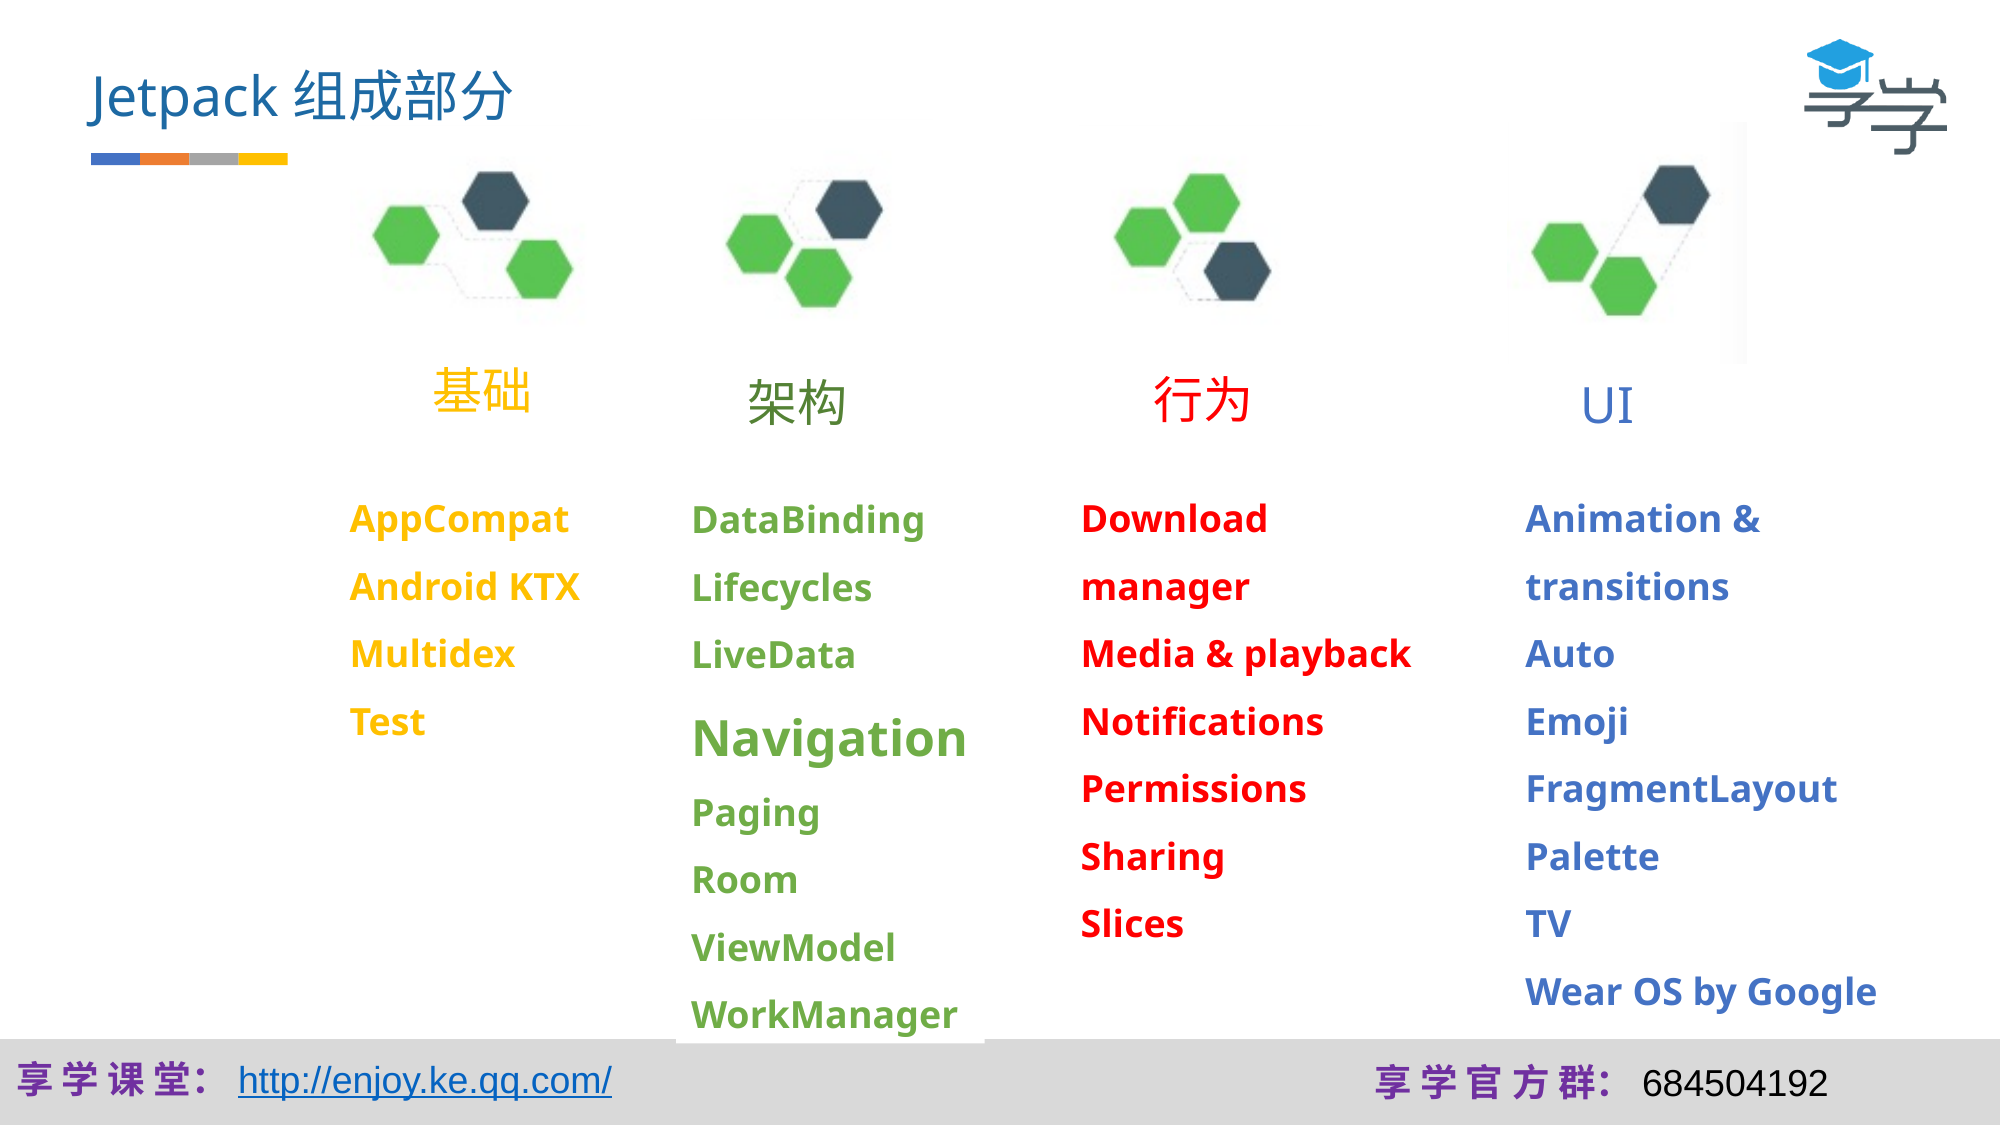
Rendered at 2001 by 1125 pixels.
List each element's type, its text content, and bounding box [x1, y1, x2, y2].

text_box Jetpack组成部分 [91, 60, 858, 128]
text_box 基础 [417, 365, 548, 427]
text_box AppCompat Android KTX Multidex Test [334, 464, 596, 1021]
text_box DataBinding Lifecycles LiveData Navigation Paging Room ViewModel WorkManager [675, 465, 986, 1044]
picture [1079, 124, 1322, 365]
picture [691, 118, 933, 358]
text_box Download manager Media & playback Notifications Permissions Sharing Slices [1065, 464, 1456, 954]
picture [350, 124, 591, 365]
text_box Animation & transitions Auto Emoji FragmentLayout Palette TV Wear OS by Google [1510, 464, 1955, 1021]
text_box 行为 [1139, 365, 1269, 436]
text_box UI [1565, 366, 1650, 441]
picture [1799, 20, 1952, 173]
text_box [90, 152, 288, 166]
picture [1507, 122, 1747, 364]
text_box 架构 [733, 364, 863, 439]
